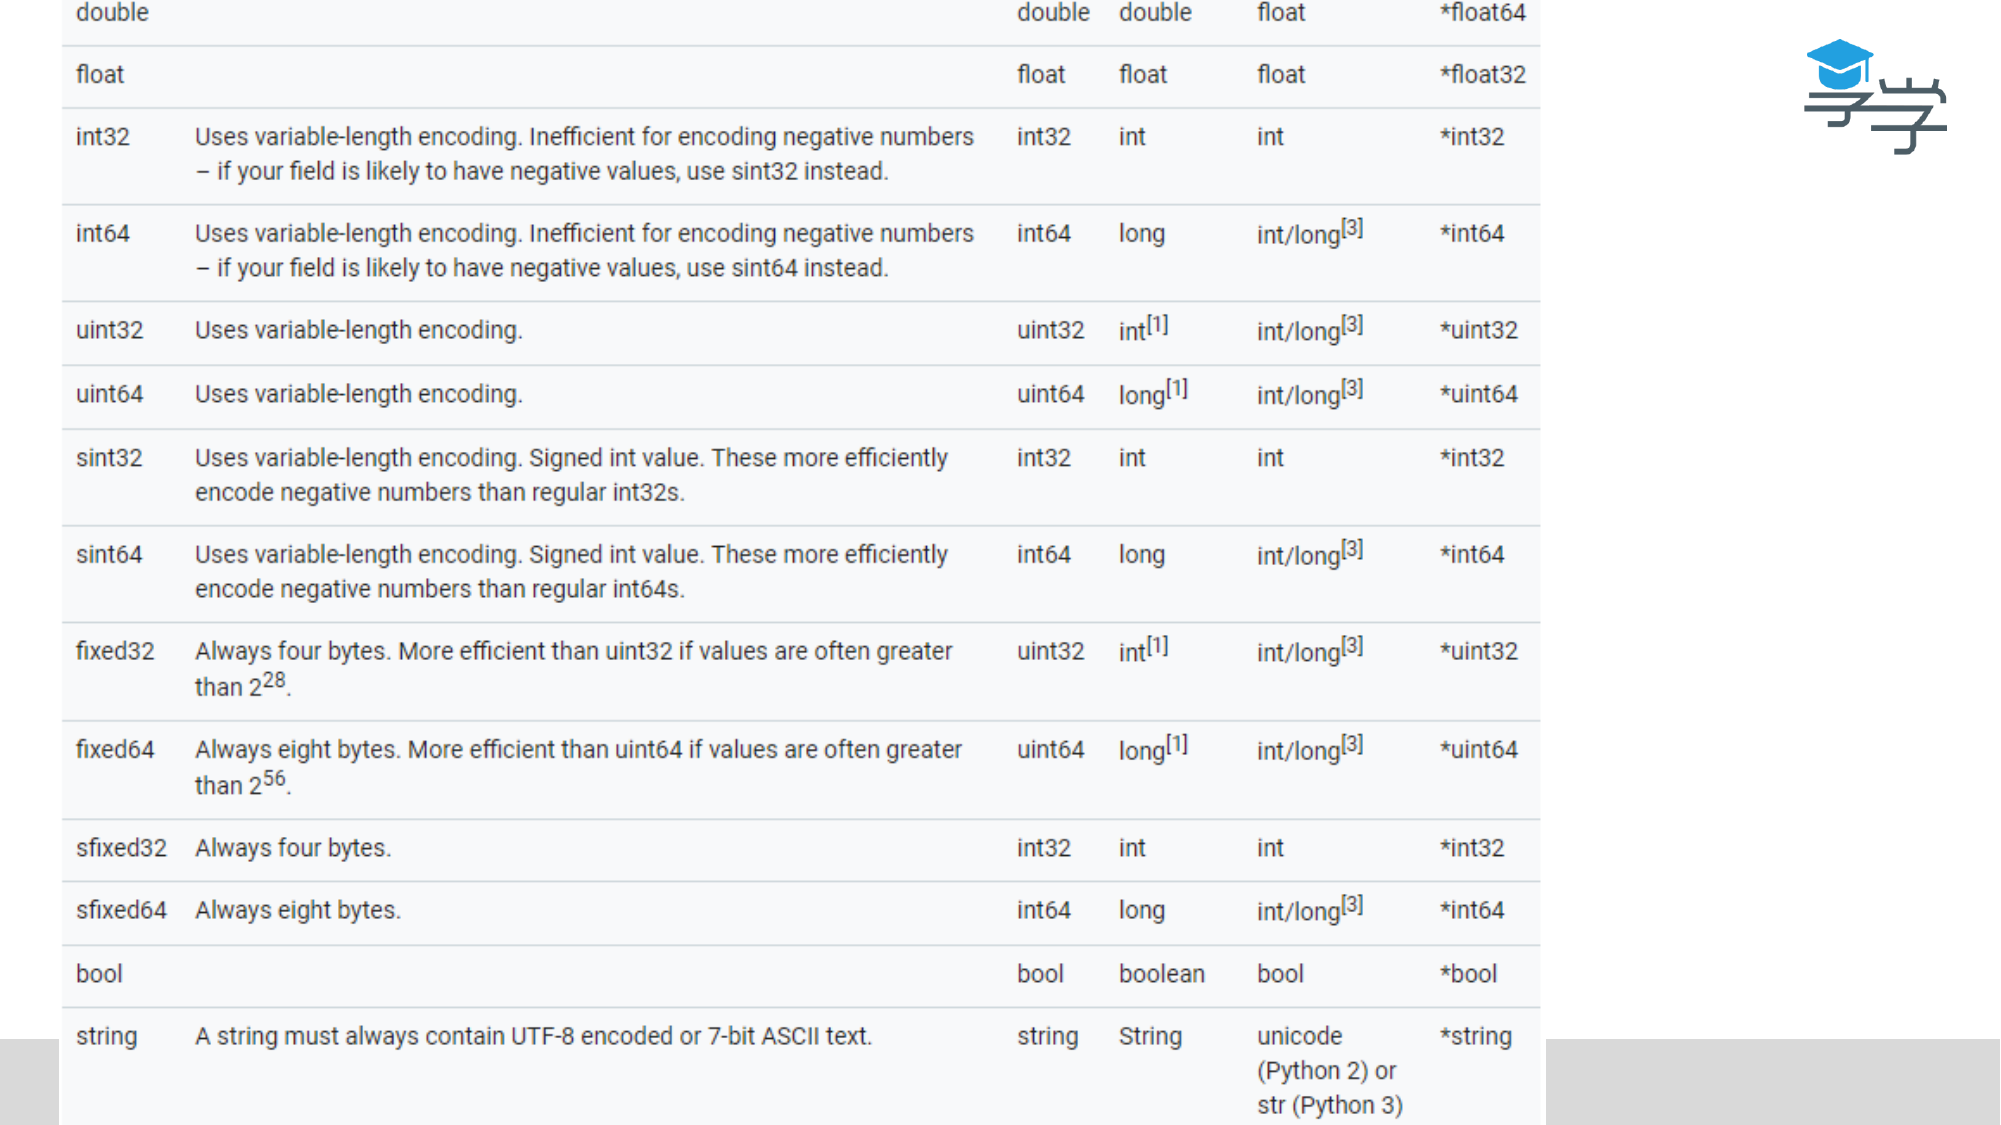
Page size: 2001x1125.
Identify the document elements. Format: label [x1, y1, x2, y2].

picture [1799, 20, 1952, 173]
picture [59, 0, 1546, 1125]
